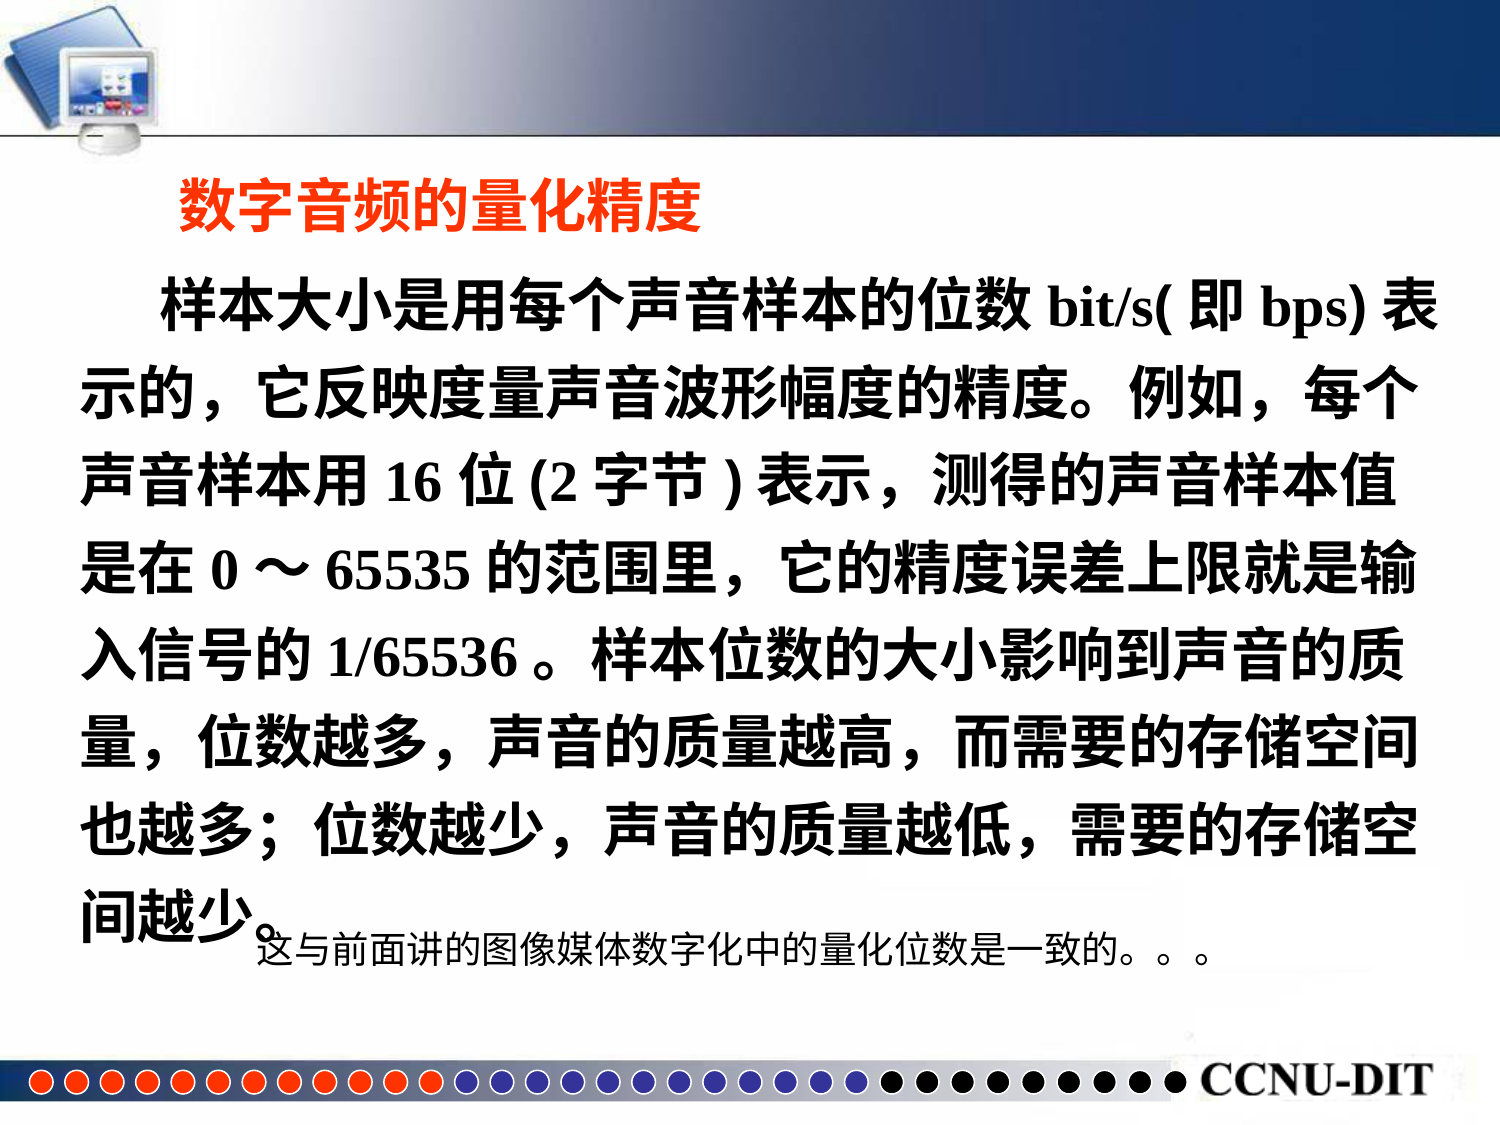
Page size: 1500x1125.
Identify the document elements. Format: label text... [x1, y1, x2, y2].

picture [0, 0, 1500, 1125]
text_box 数字音频的量化精度 [164, 137, 762, 247]
text_box 这与前面讲的图像媒体数字化中的量化位数是一致的。。。 [242, 918, 1258, 979]
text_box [29, 1070, 1188, 1095]
text_box 样本大小是用每个声音样本的位数bit/s(即bps)表示的，它反映度量声音波形幅度的精度。例如，每个声音样本用16位(2字节)表示，测得的声音样本值是在0～65535的范围里，它的精度误差上限就是输入信号的1/65536。样本位数的大小影响到声音的质量，位数越多，声音的质量越高，而需要的存储空间也越多；位数越少，声音的质量越低，需要的存储空间越少。 [64, 243, 1465, 1081]
